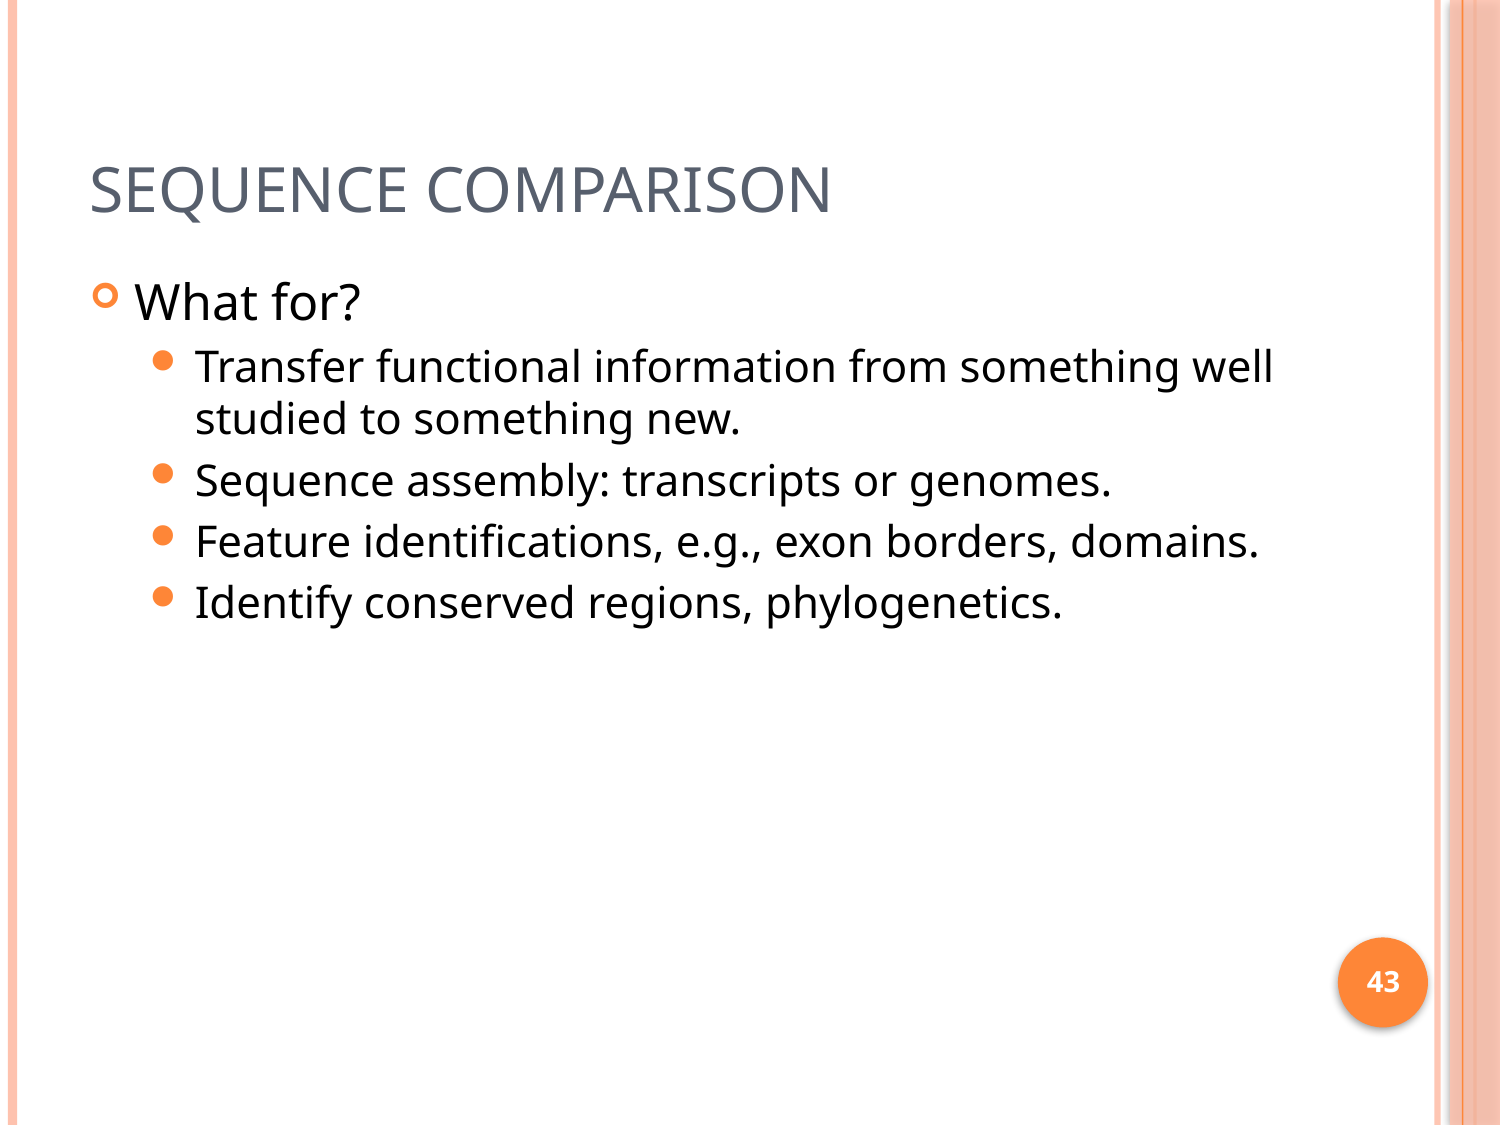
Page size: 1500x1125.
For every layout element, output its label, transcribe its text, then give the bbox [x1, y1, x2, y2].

slide_number 43 [1333, 940, 1434, 1027]
title Sequence comparison [75, 45, 1300, 233]
list What for? Transfer functional information from something well studied to something new. Sequence assembly: transcripts or genomes. Feature identifications, e.g., exon borders, domains. Identify conserved regions, phylogenetics. [75, 262, 1300, 1062]
